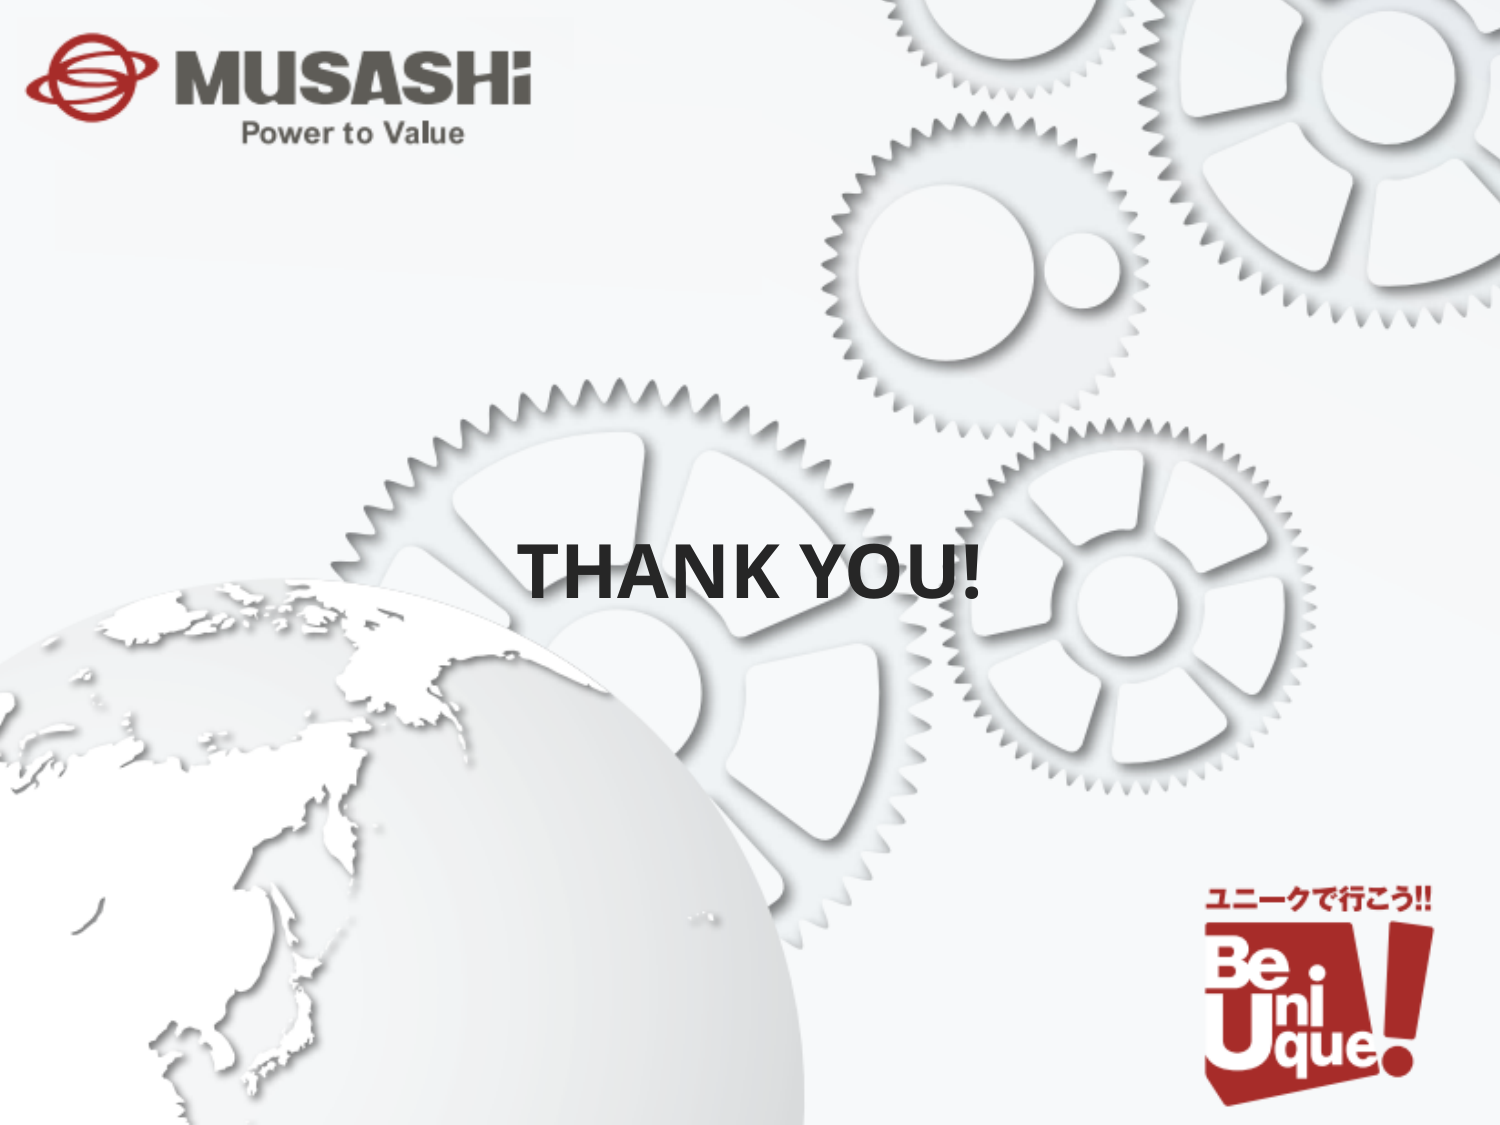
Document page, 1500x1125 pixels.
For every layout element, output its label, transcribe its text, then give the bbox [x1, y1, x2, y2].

text_box THANK YOU! [0, 526, 1500, 623]
picture [0, 0, 1500, 526]
picture [0, 623, 1500, 1125]
